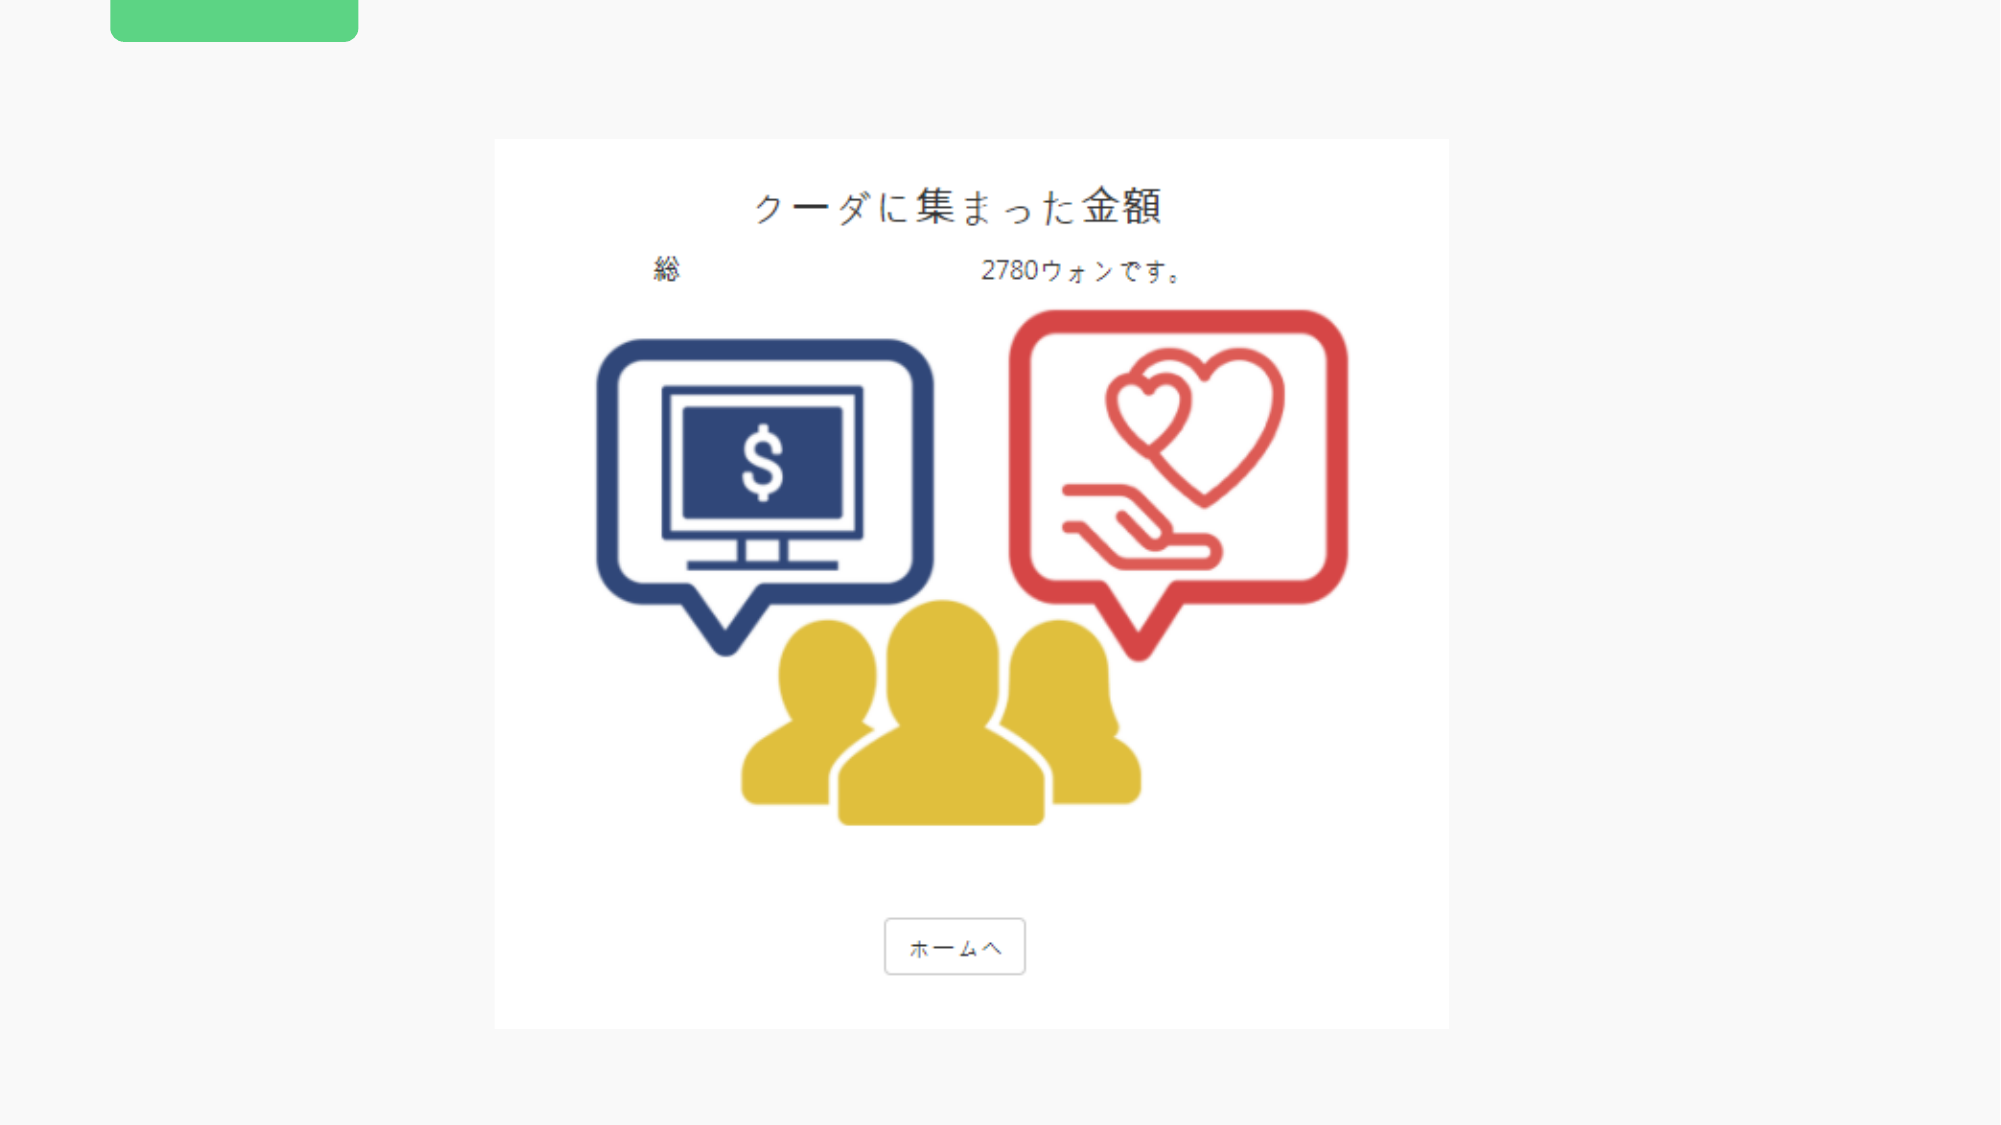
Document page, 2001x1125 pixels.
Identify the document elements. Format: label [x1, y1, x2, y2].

picture [494, 139, 1449, 1029]
text_box [109, 0, 360, 43]
